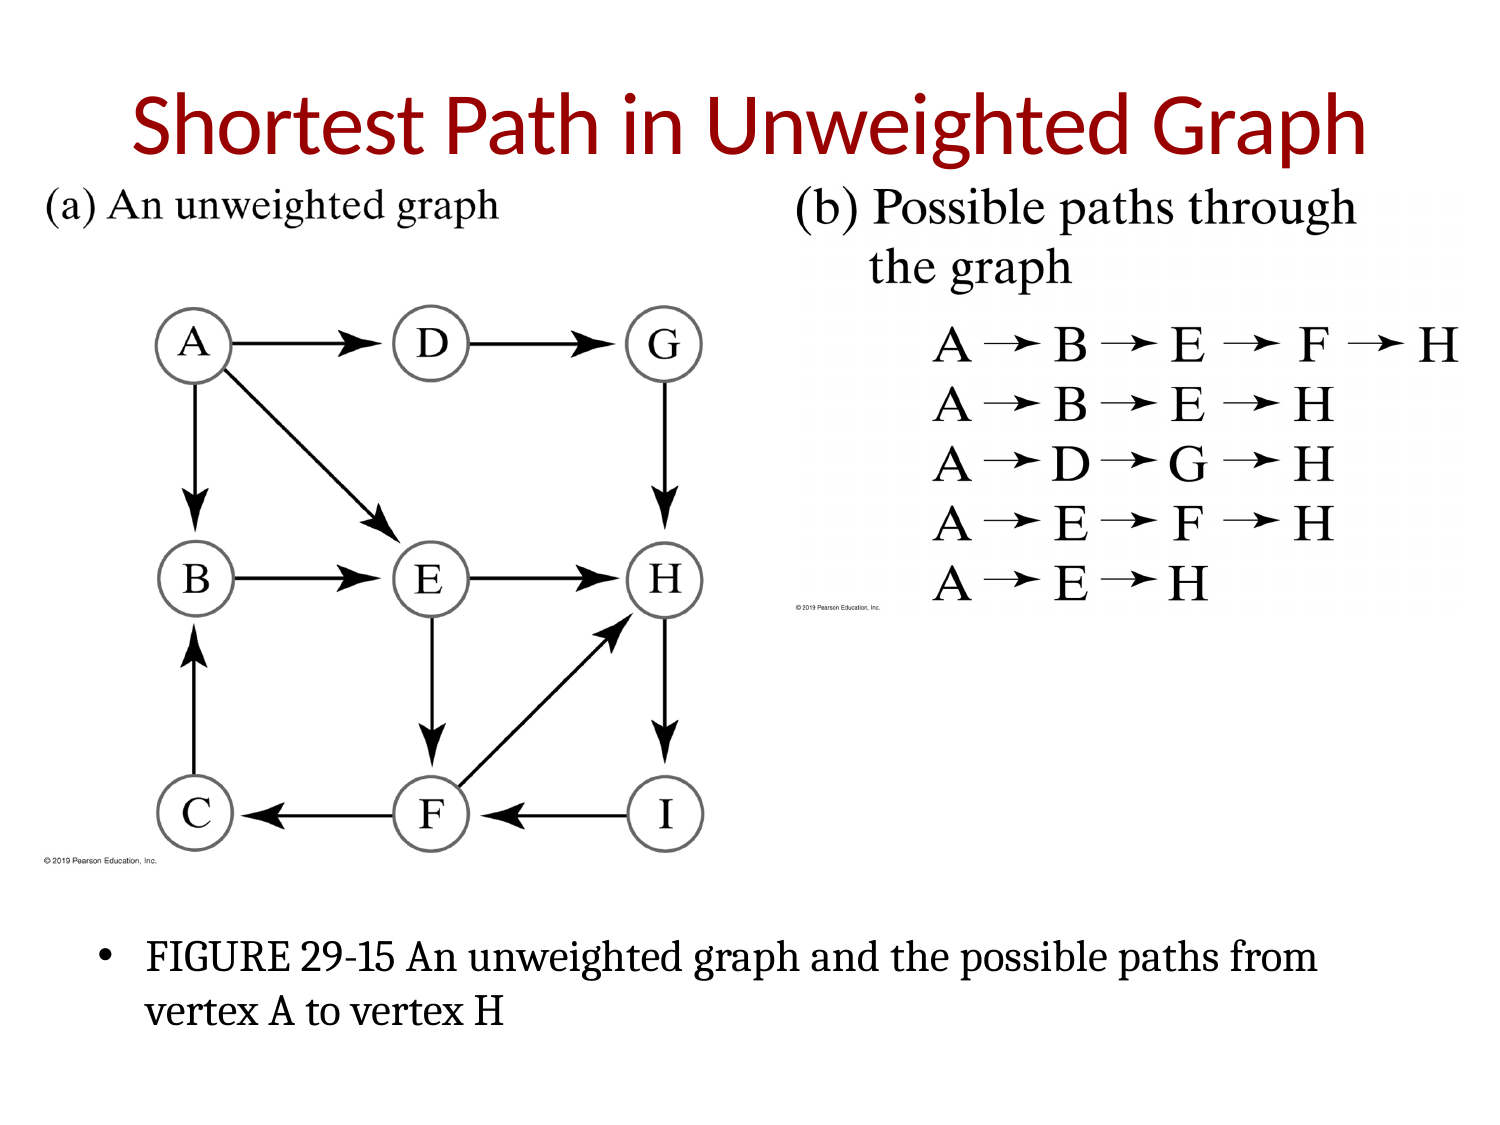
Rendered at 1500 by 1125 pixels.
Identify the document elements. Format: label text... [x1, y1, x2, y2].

title Shortest Path in Unweighted Graph [75, 24, 1425, 213]
picture [40, 183, 708, 868]
list FIGURE 29-15 An unweighted graph and the possible paths from vertex A to vertex H [82, 919, 1443, 1052]
picture [793, 183, 1461, 613]
